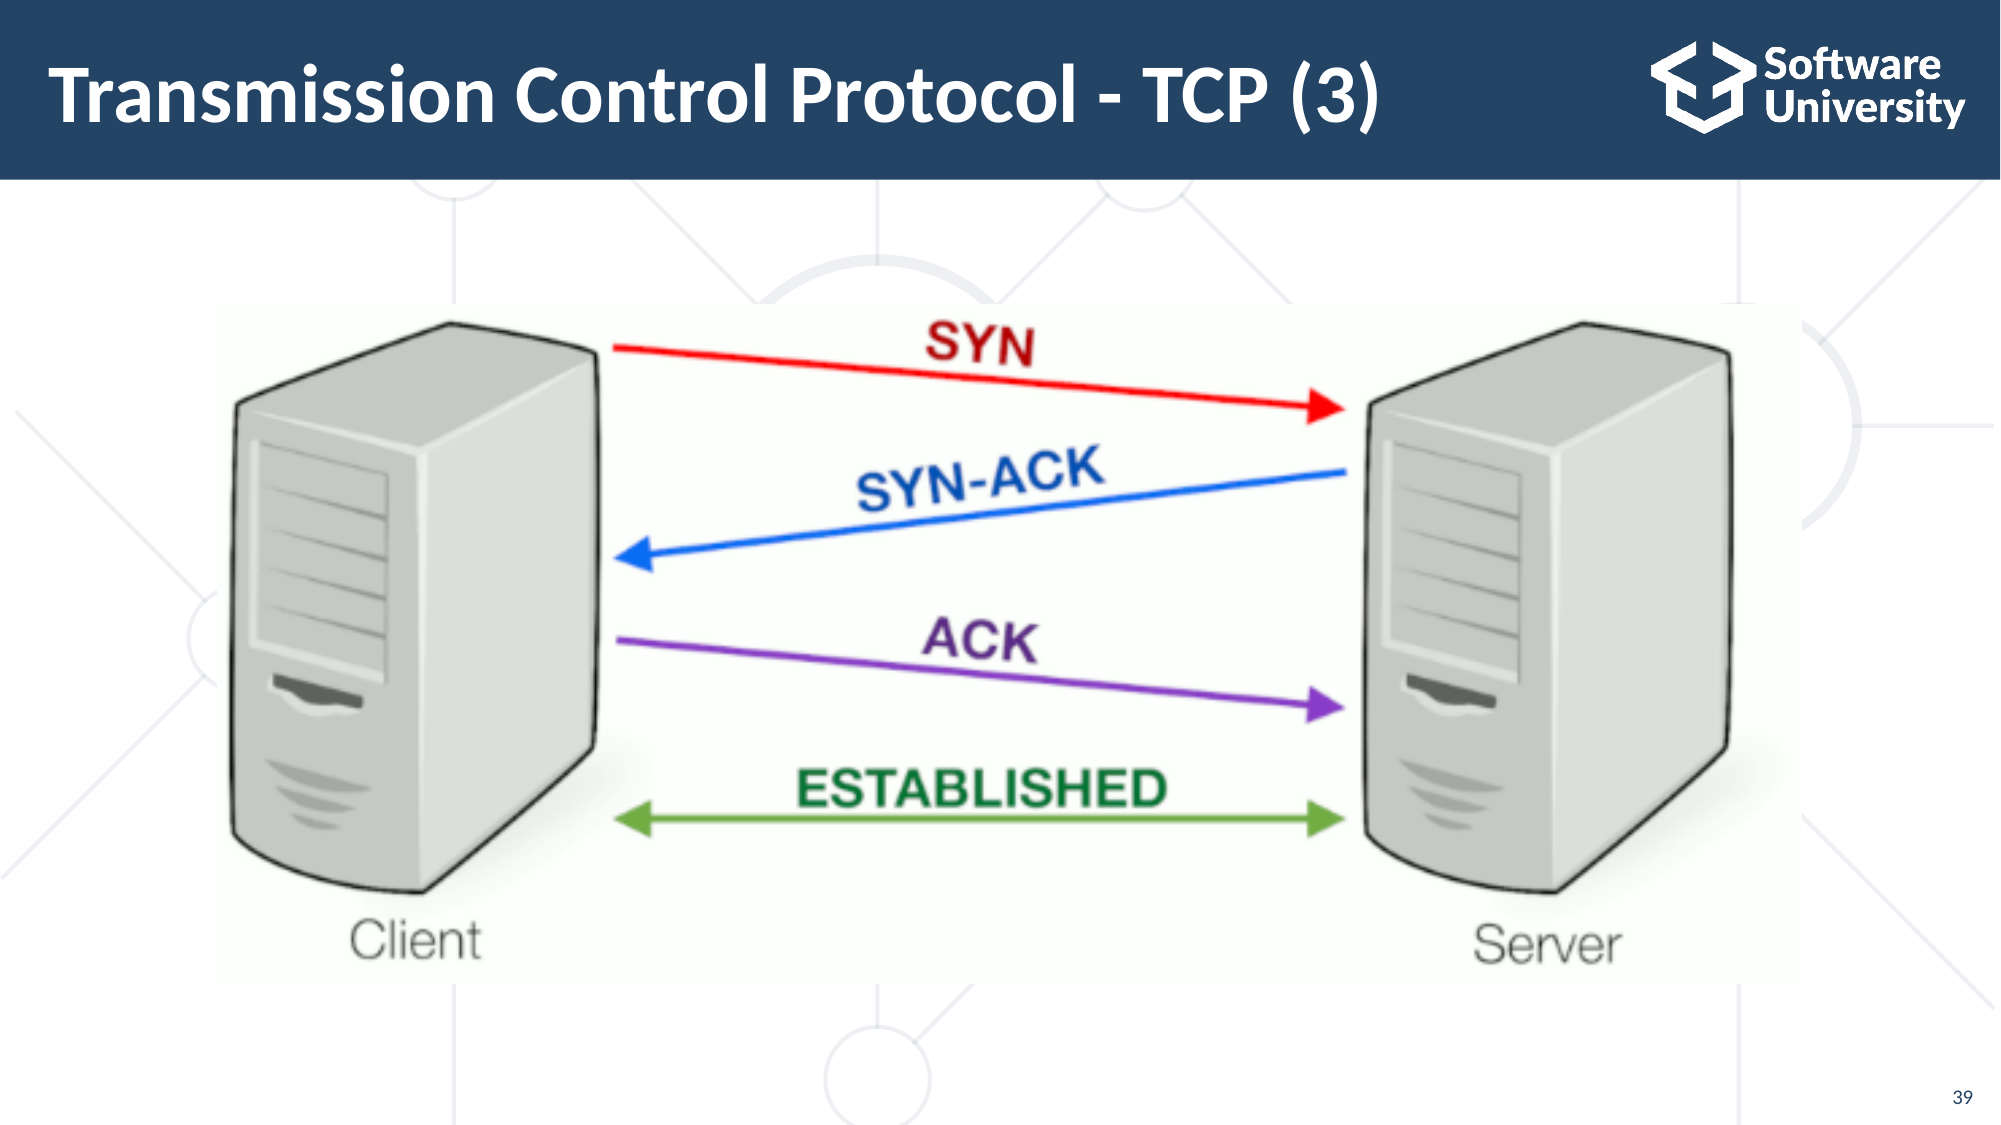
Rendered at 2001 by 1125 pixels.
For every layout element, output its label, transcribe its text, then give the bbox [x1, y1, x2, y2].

slide_number 39 [1927, 1067, 1989, 1117]
picture [1651, 41, 1966, 134]
picture [217, 303, 1802, 984]
title Transmission Control Protocol - TCP (3) [31, 16, 1625, 162]
